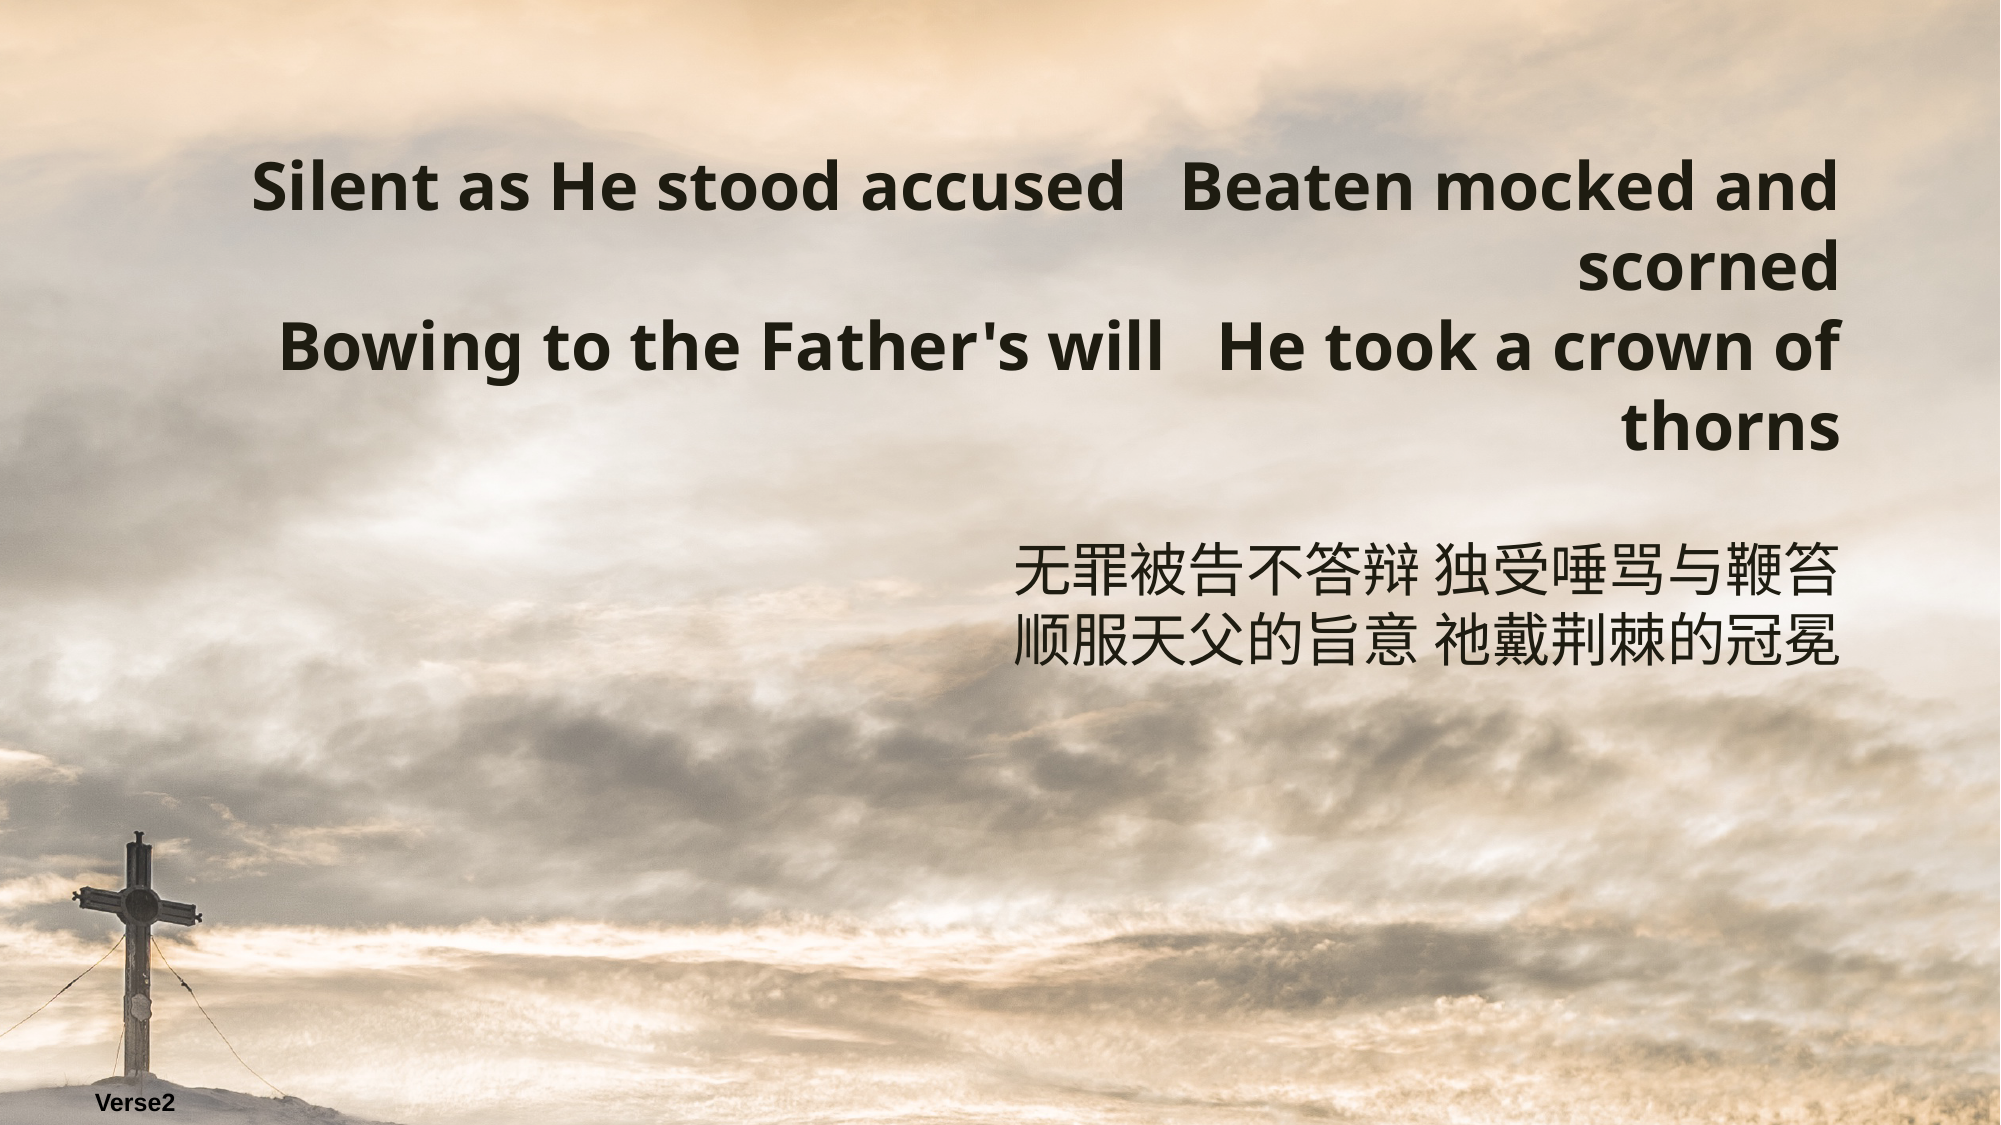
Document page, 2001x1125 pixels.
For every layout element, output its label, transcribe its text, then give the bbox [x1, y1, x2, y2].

text_box Silent as He stood accused Beaten mocked and scorned Bowing to the Father's will He took a crown of thorns 无罪被告不答辩 独受唾骂与鞭笞 顺服天父的旨意 祂戴荆棘的冠冕 [79, 136, 1857, 801]
text_box Verse2 [79, 1079, 358, 1125]
